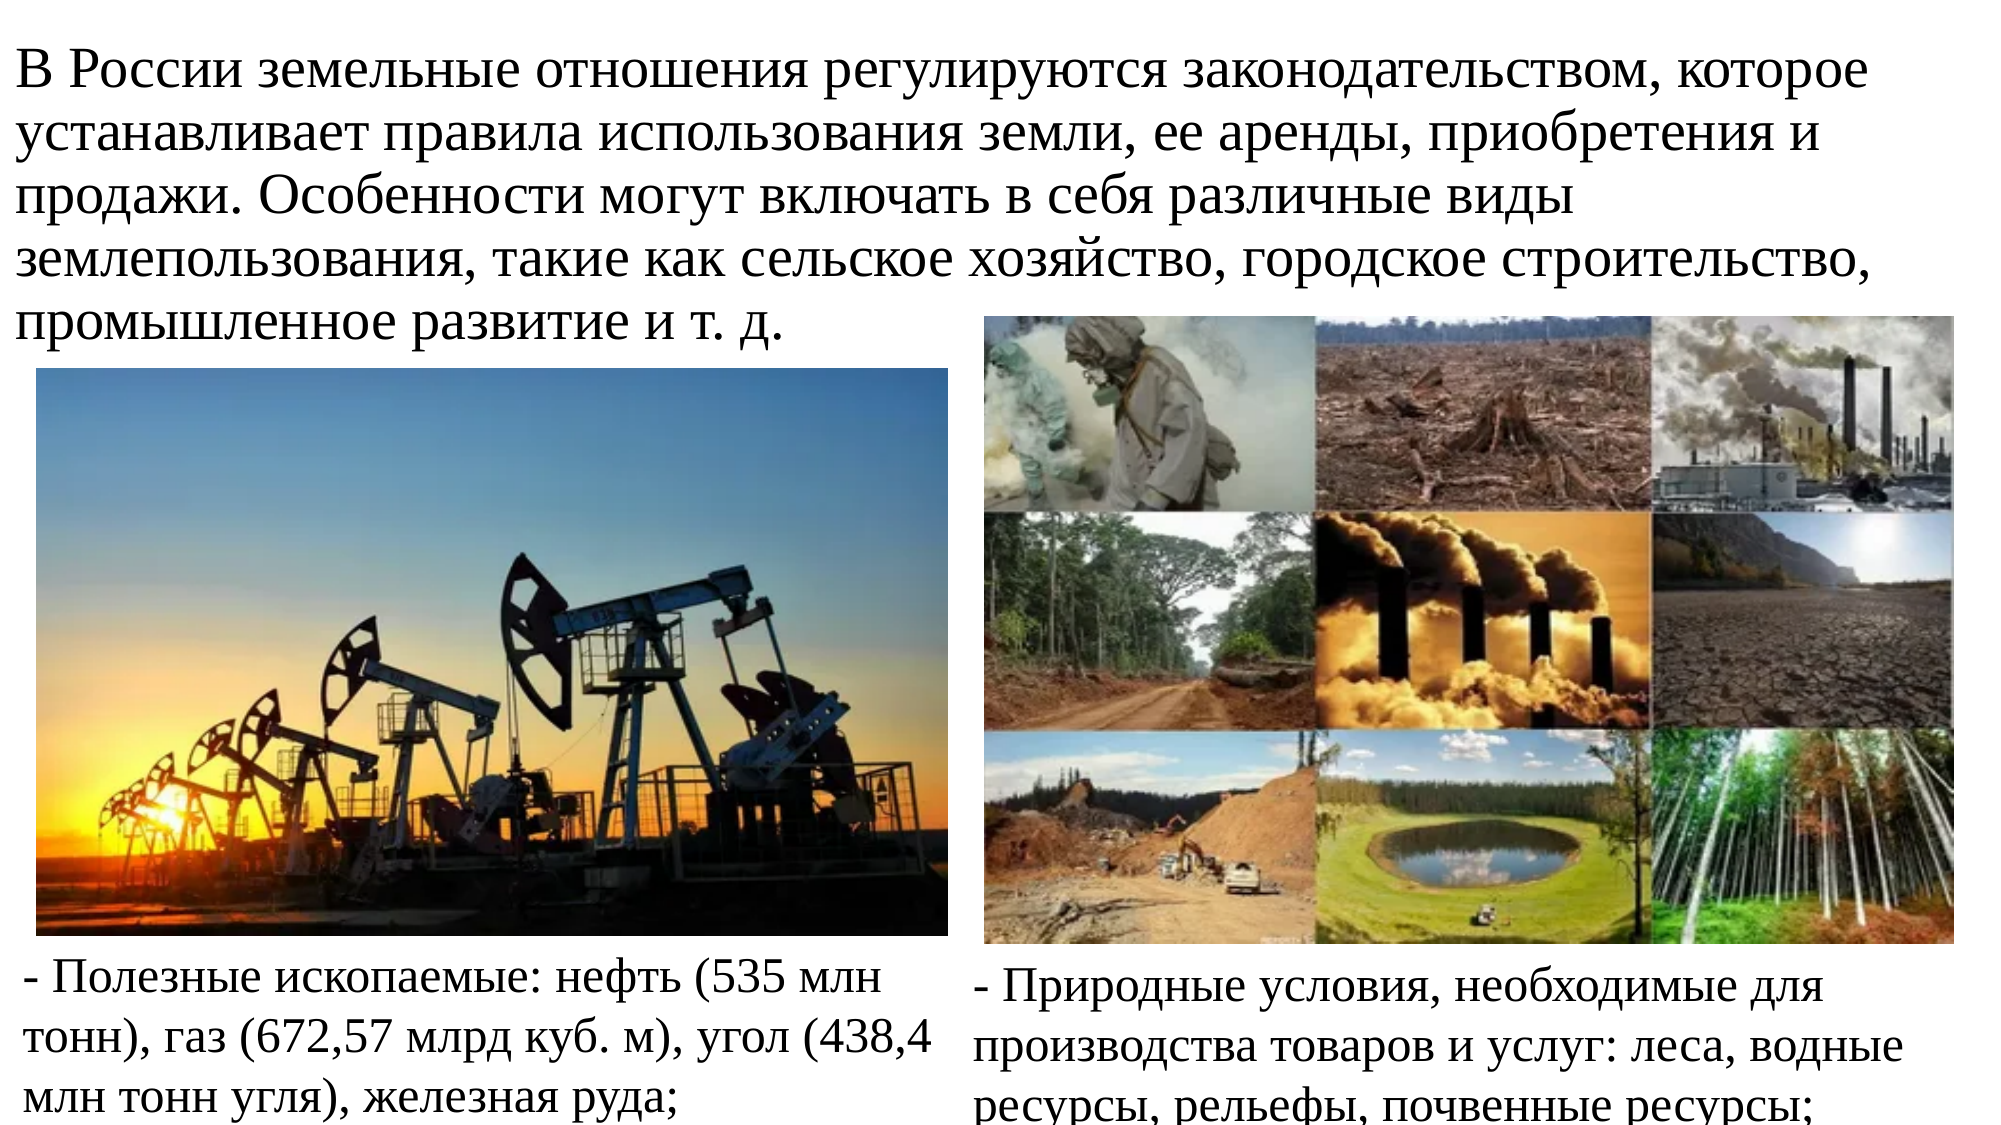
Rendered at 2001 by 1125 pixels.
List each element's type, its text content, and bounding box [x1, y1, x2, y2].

text_box - Полезные ископаемые: нефть (535 млн тонн), газ (672,57 млрд куб. м), угол (438,4 млн тонн угля), железная руда; [7, 935, 966, 1125]
text_box - Природные условия, необходимые для производства товаров и услуг: леса, водные ресурсы, рельефы, почвенные ресурсы; [958, 943, 1969, 1125]
picture [984, 316, 1954, 944]
title В России земельные отношения регулируются законодательством, которое устанавливает правила использования земли, ее аренды, приобретения и продажи. Особенности могут включать в себя различные виды землепользования, такие как сельское хозяйство, городское строительство, промышленное развитие и т. д. [0, 29, 1969, 360]
picture [36, 367, 948, 936]
